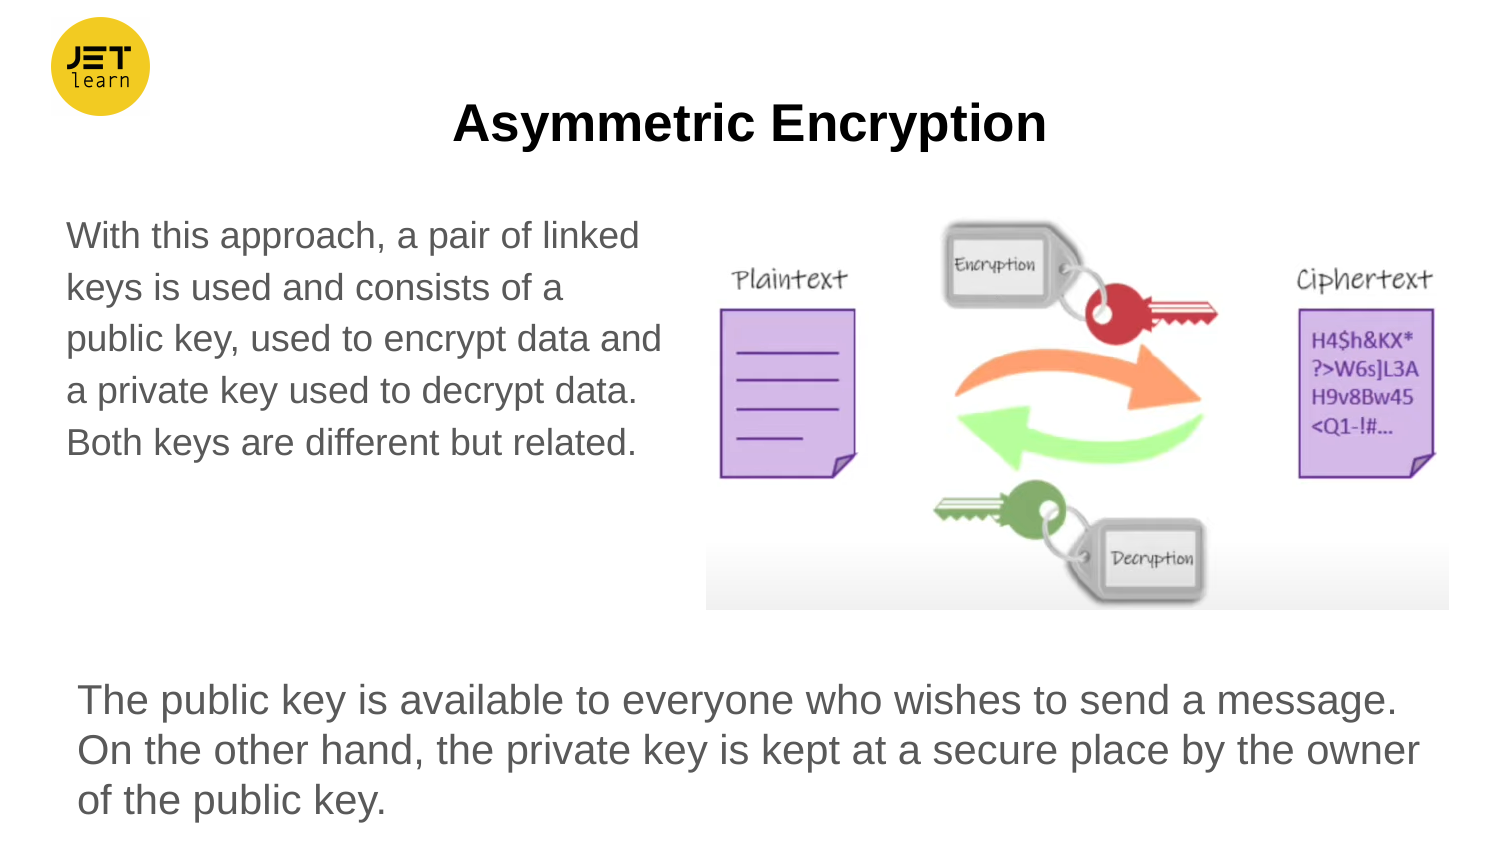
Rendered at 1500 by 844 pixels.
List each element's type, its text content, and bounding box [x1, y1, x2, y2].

title Asymmetric Encryption [51, 72, 1449, 167]
list With this approach, a pair of linked keys is used and consists of a public key, used to encrypt data and a private key used to decrypt data. Both keys are different but related. [51, 189, 679, 591]
picture [50, 17, 151, 117]
picture [705, 188, 1450, 611]
text_box The public key is available to everyone who wishes to send a message. On the other hand, the private key is kept at a secure place by the owner of the public key. [62, 657, 1449, 838]
